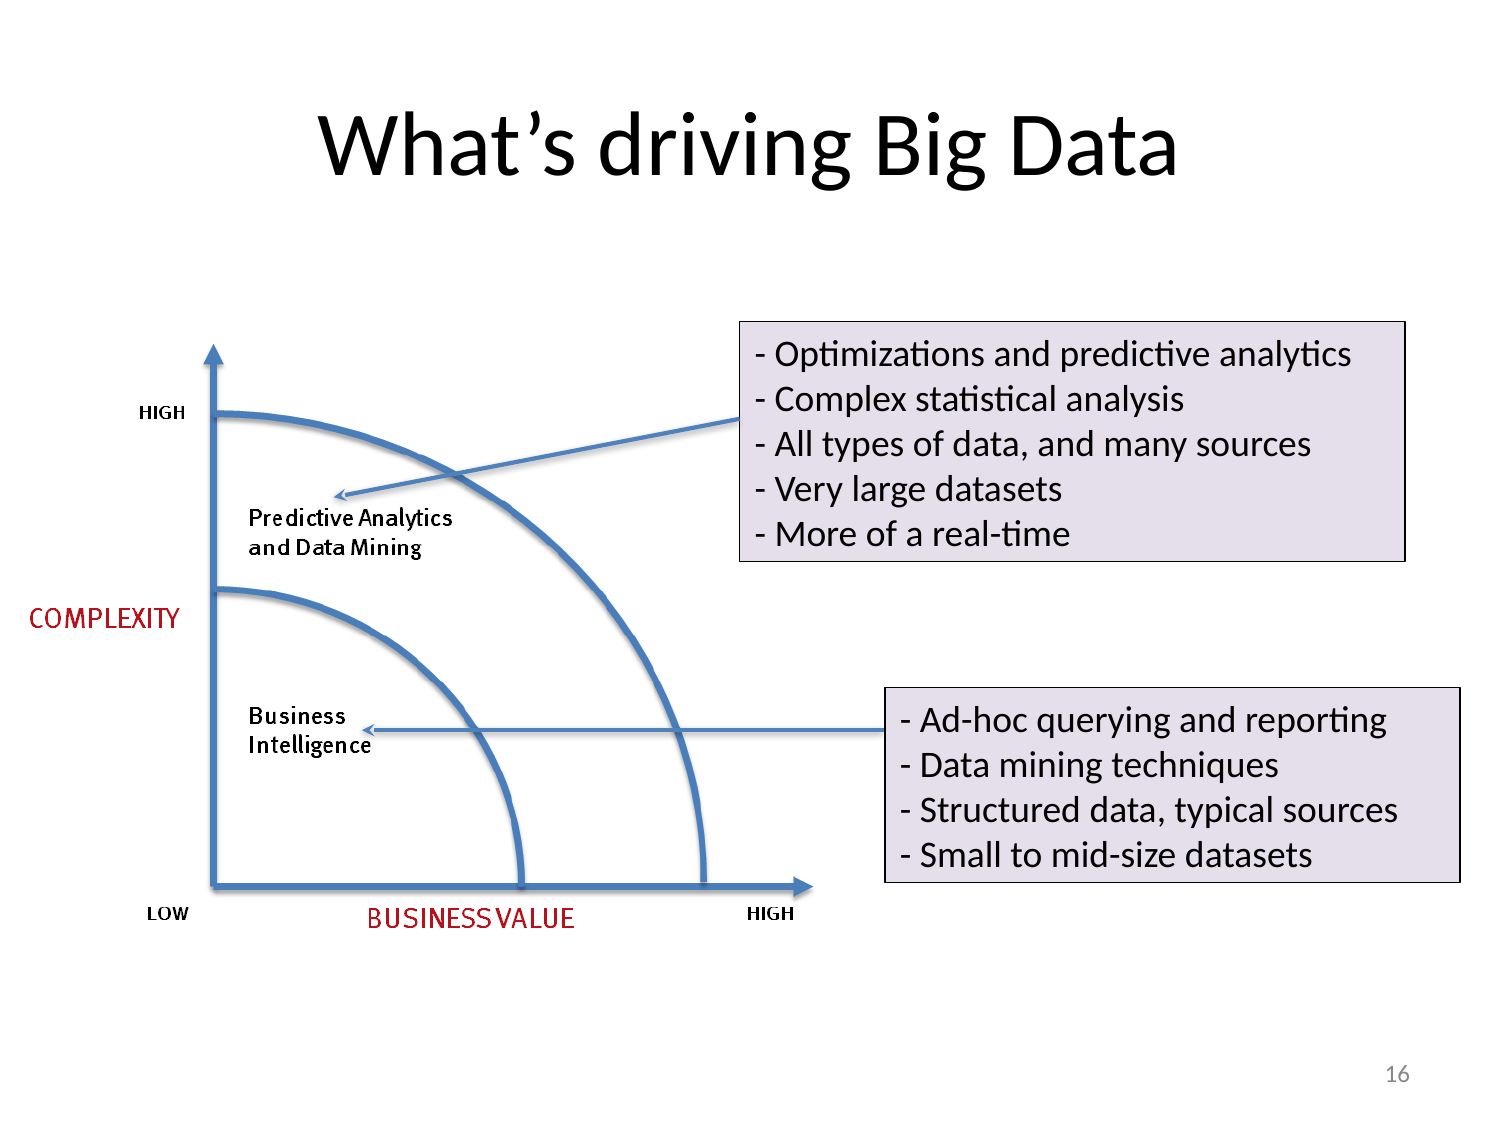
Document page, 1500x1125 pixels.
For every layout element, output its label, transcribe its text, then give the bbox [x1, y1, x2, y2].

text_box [361, 687, 1461, 885]
title What’s driving Big Data [75, 45, 1425, 233]
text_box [333, 321, 1406, 565]
picture [0, 318, 842, 954]
slide_number ‹#› [1074, 1042, 1425, 1103]
